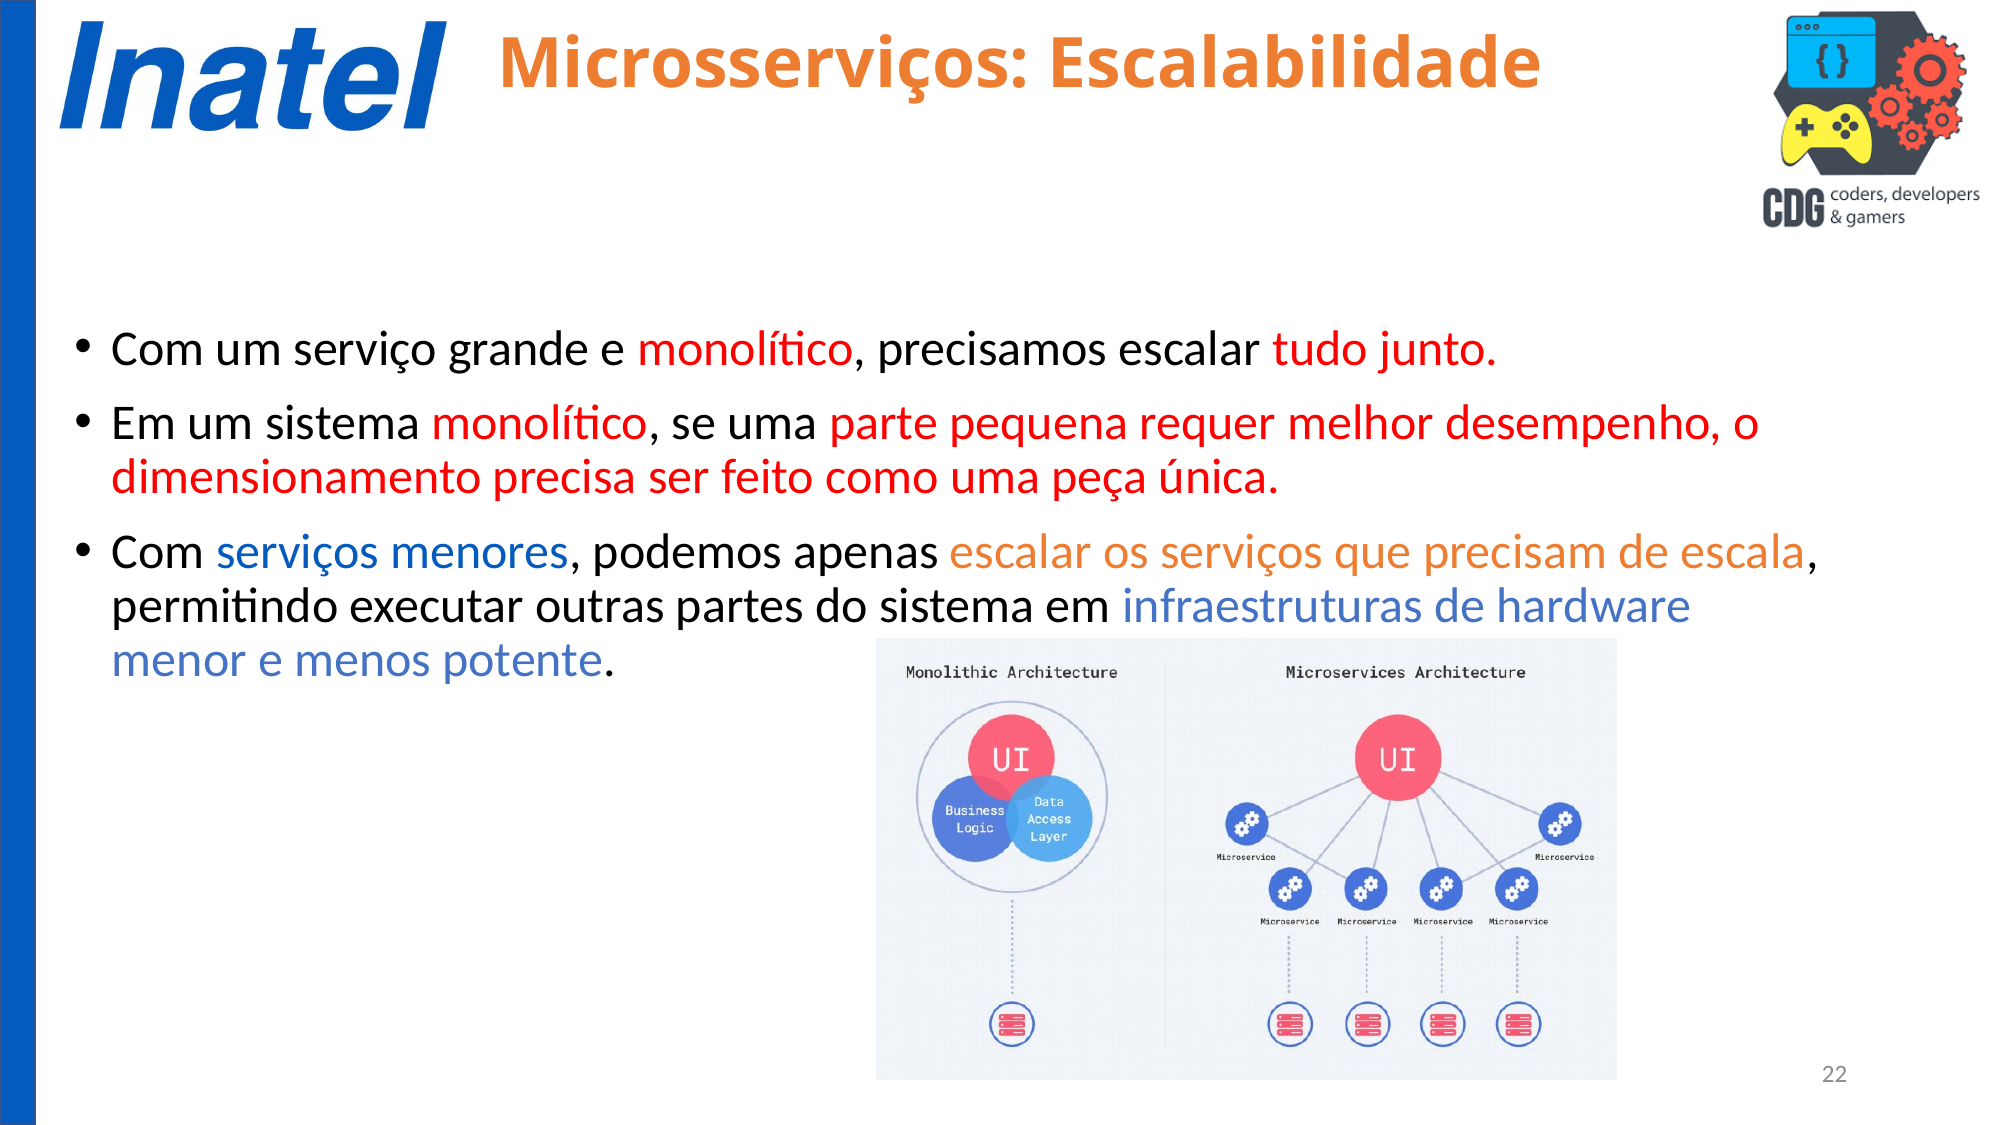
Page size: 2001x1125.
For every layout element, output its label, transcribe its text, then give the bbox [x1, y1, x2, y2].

text_box Microsserviços: Escalabilidade [482, 0, 1749, 130]
slide_number 22 [1412, 1042, 1863, 1103]
picture [59, 21, 447, 131]
title Microsserviços – Escalabilidade [59, 196, 1848, 282]
picture [876, 638, 1617, 1080]
list Com um serviço grande e monolítico, precisamos escalar tudo junto. Em um sistema monolítico, se uma parte pequena requer melhor desempenho, o dimensionamento precisa ser feito como uma peça única. Com serviços menores, podemos apenas escalar os serviços que precisam de escala, permitindo executar outras partes do sistema em infraestruturas de hardware menor e menos potente. [59, 314, 1848, 892]
picture [1752, 2, 1989, 239]
